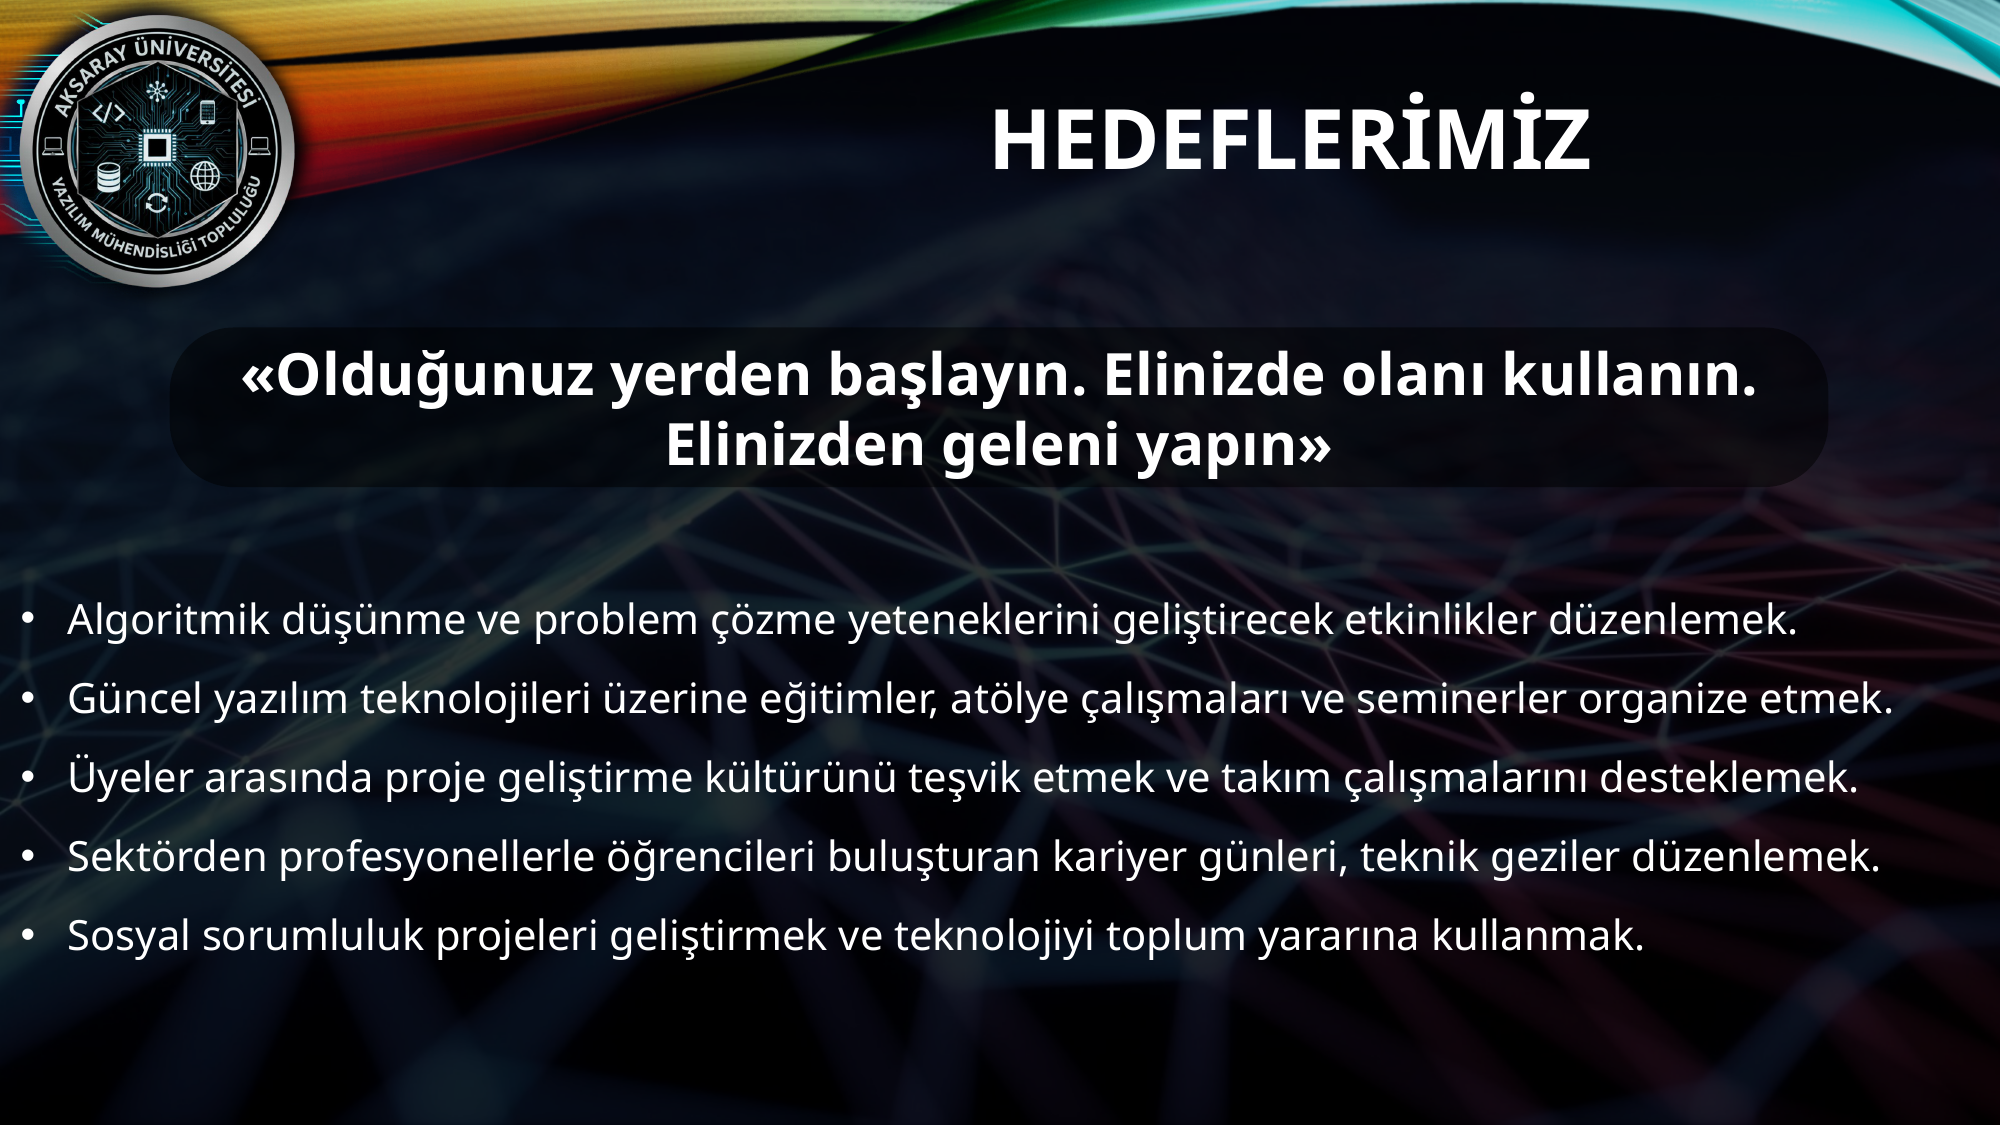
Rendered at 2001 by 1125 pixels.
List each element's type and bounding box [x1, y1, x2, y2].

picture [0, 0, 2000, 1125]
text_box [0, 0, 327, 314]
